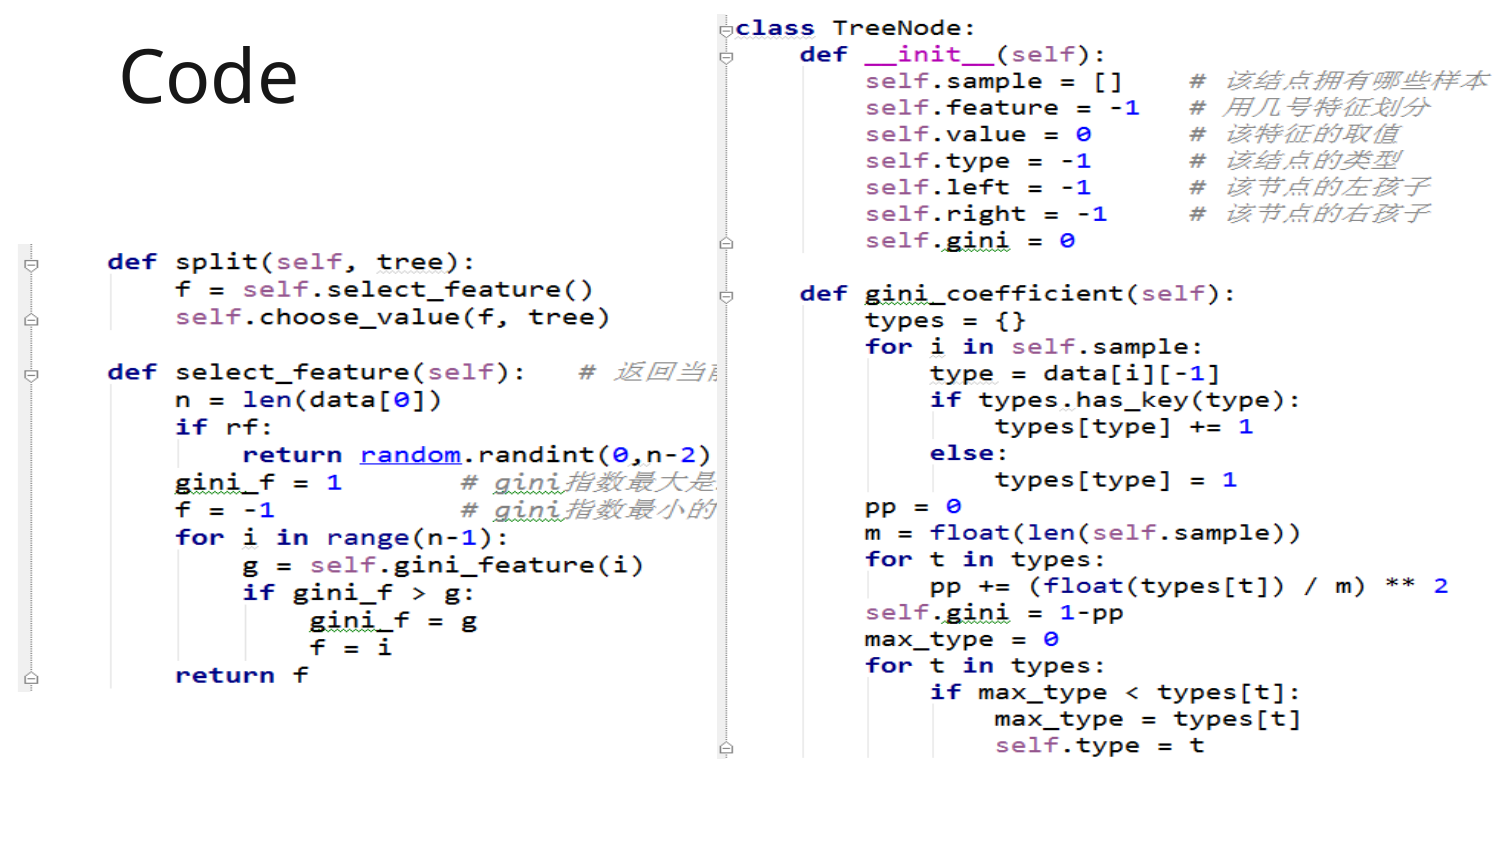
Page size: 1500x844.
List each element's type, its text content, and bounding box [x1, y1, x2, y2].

text_box [717, 14, 1495, 759]
text_box [17, 244, 717, 692]
title Code [116, 26, 309, 170]
